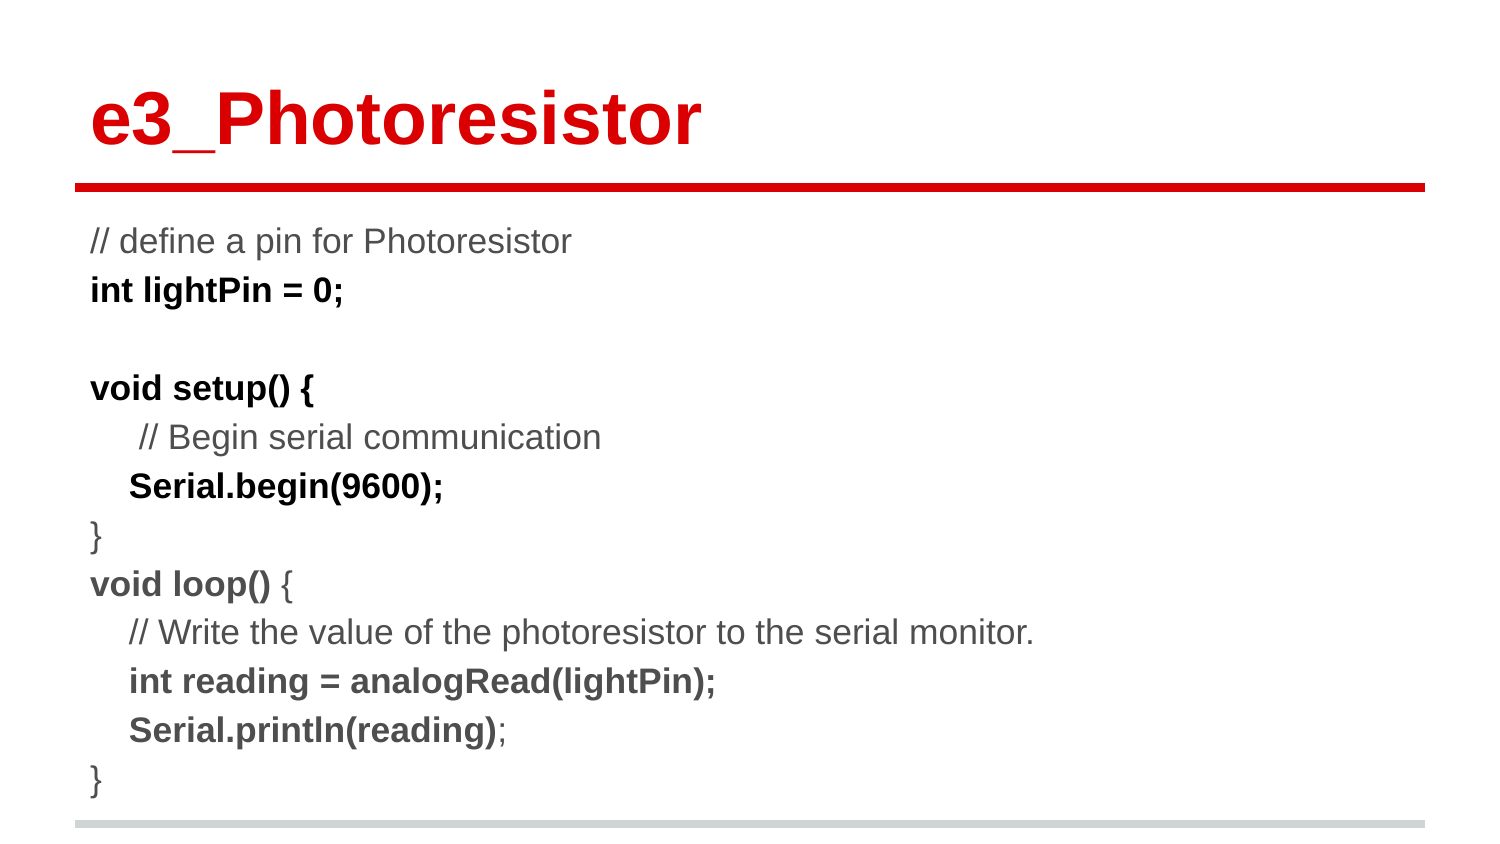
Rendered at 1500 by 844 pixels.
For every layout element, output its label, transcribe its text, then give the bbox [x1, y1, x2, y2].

list // define a pin for Photoresistor int lightPin = 0; void setup() { // Begin serial communication Serial.begin(9600); } void loop() { // Write the value of the photoresistor to the serial monitor. int reading = analogRead(lightPin); Serial.println(reading); } [75, 196, 1425, 808]
title e3_Photoresistor [75, 33, 1425, 175]
